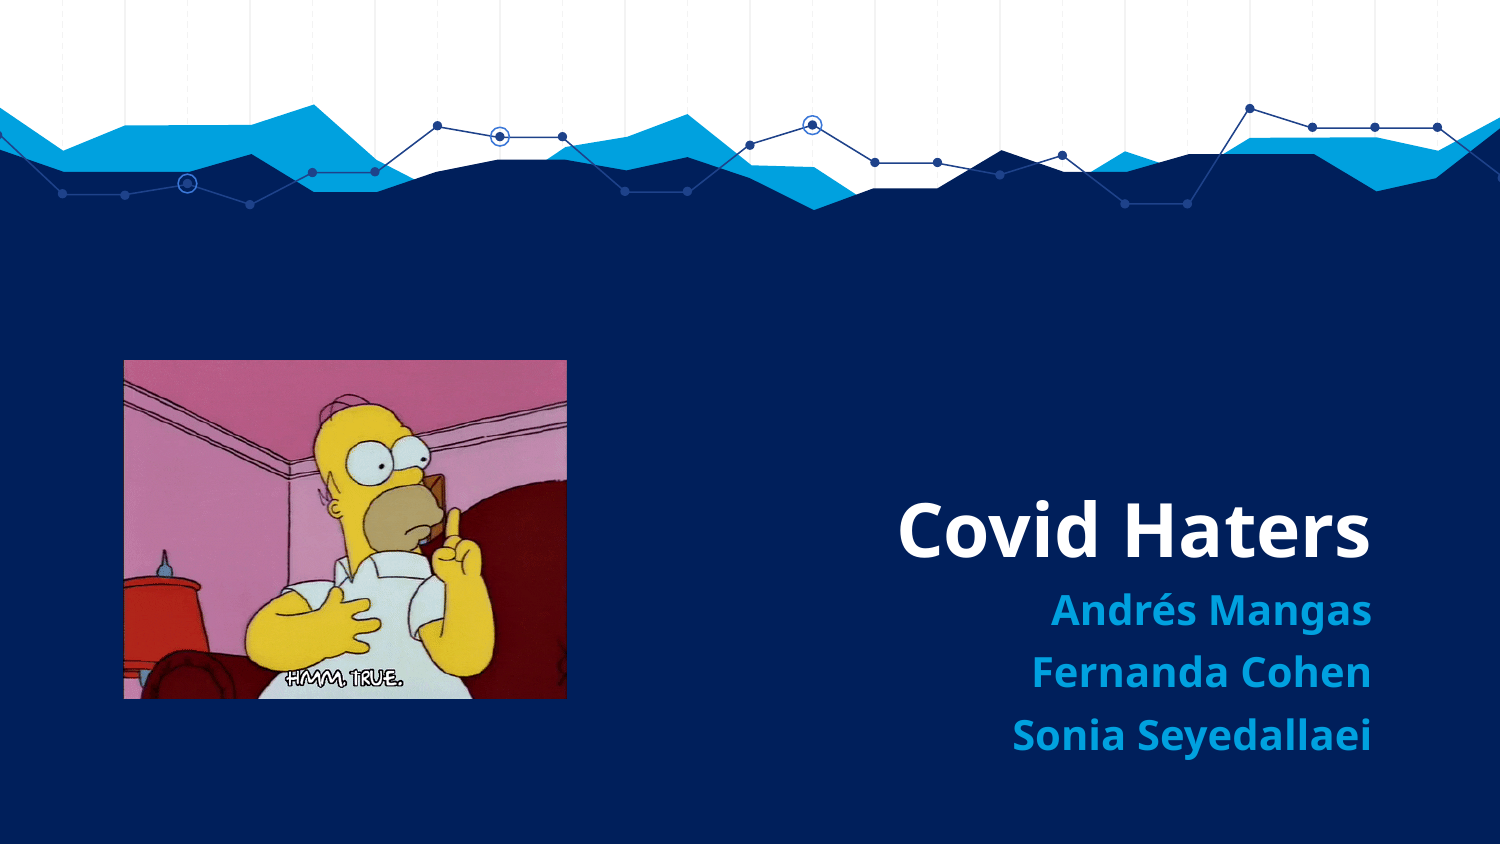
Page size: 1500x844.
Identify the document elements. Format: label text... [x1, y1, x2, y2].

title Covid Haters [572, 397, 1388, 588]
picture [122, 359, 567, 699]
subtitle Andrés Mangas Fernanda Cohen Sonia Seyedallaei [577, 568, 1388, 794]
title Covid Haters [112, 397, 117, 588]
